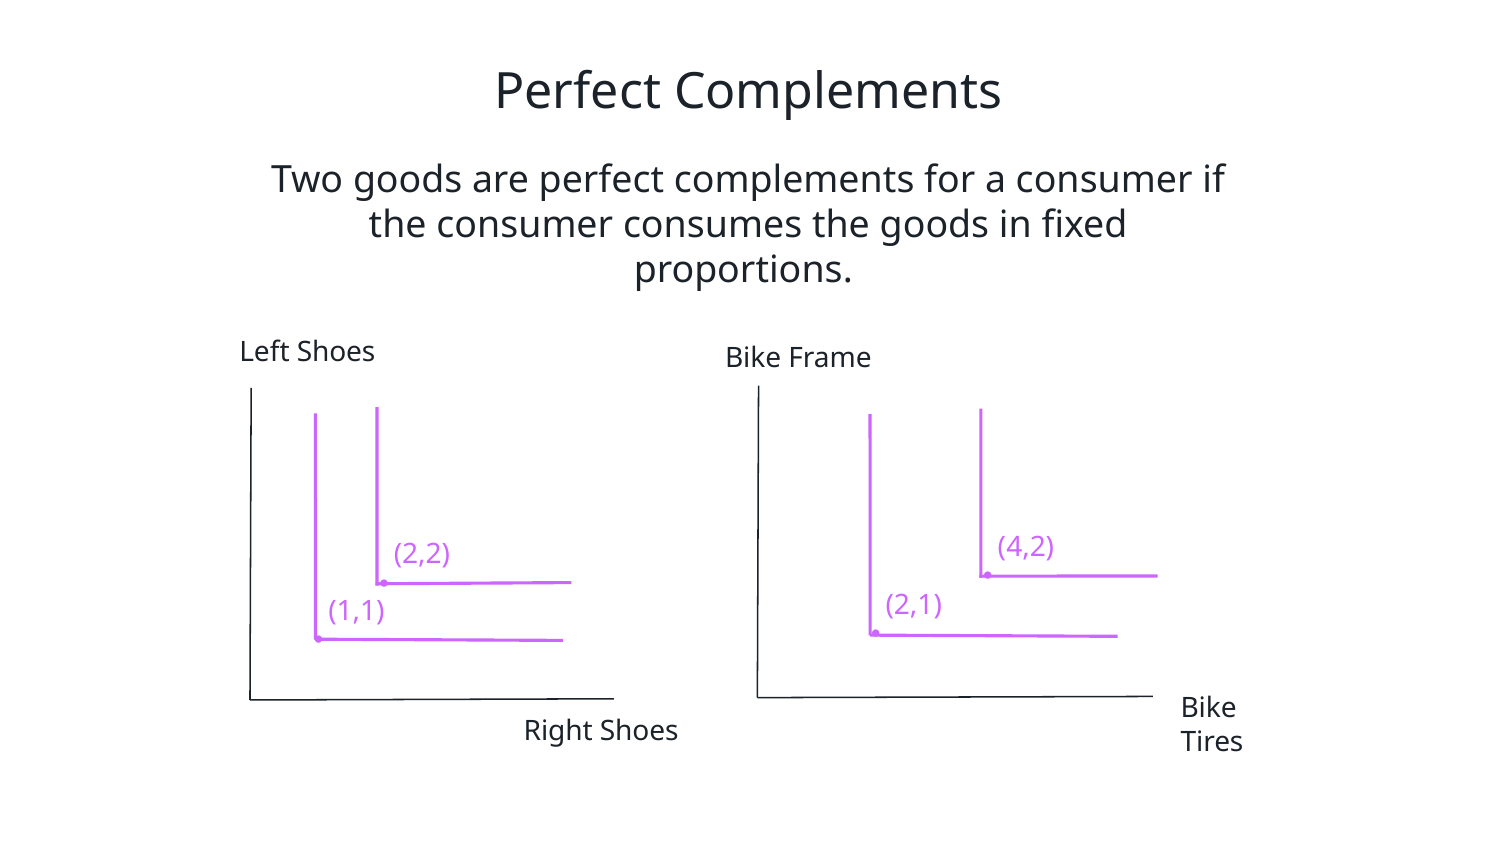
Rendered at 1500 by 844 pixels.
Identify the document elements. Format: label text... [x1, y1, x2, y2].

title Perfect Complements [242, 22, 1255, 147]
text_box (2,1) [856, 579, 958, 662]
text_box (4,2) [968, 520, 1070, 604]
text_box (2,2) [364, 528, 466, 611]
text_box Right Shoes [508, 704, 694, 754]
text_box (1,1) [299, 584, 400, 667]
text_box Bike Frame [710, 331, 894, 414]
text_box Two goods are perfect complements for a consumer if the consumer consumes the goods in fixed proportions. [240, 147, 1257, 298]
text_box Left Shoes [224, 326, 391, 375]
text_box Bike Tires [1165, 681, 1266, 764]
